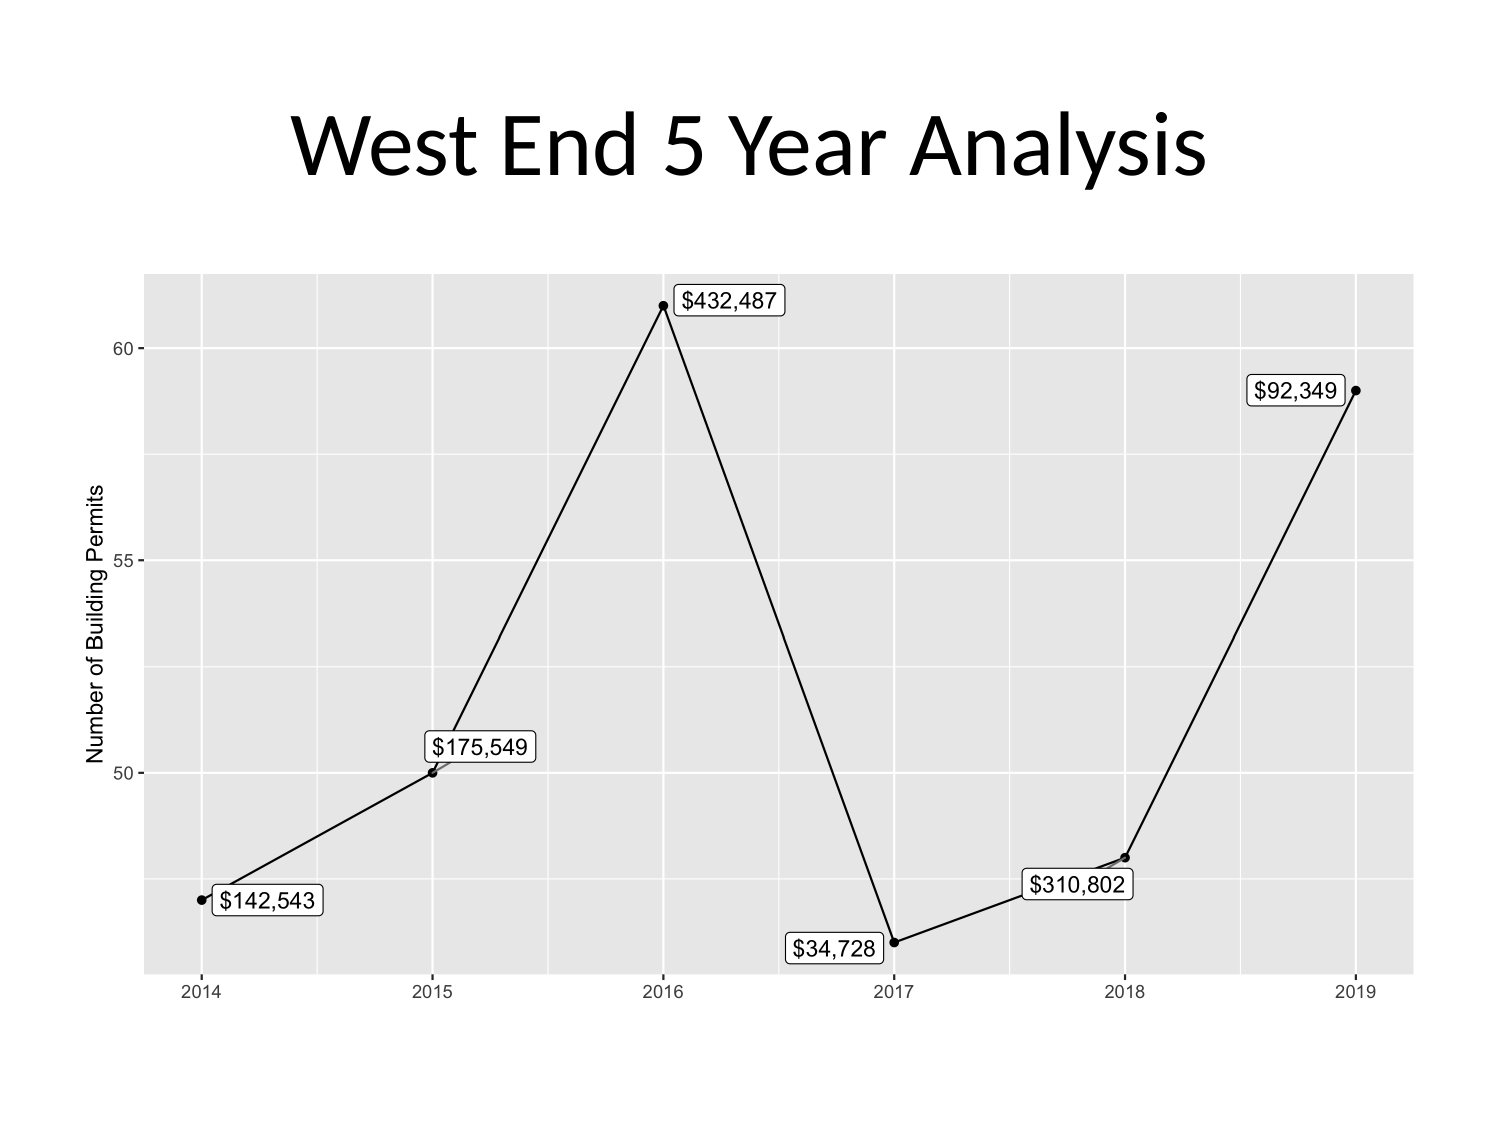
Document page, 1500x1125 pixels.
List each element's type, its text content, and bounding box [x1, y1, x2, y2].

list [74, 262, 1426, 1013]
title West End 5 Year Analysis [75, 45, 1425, 233]
